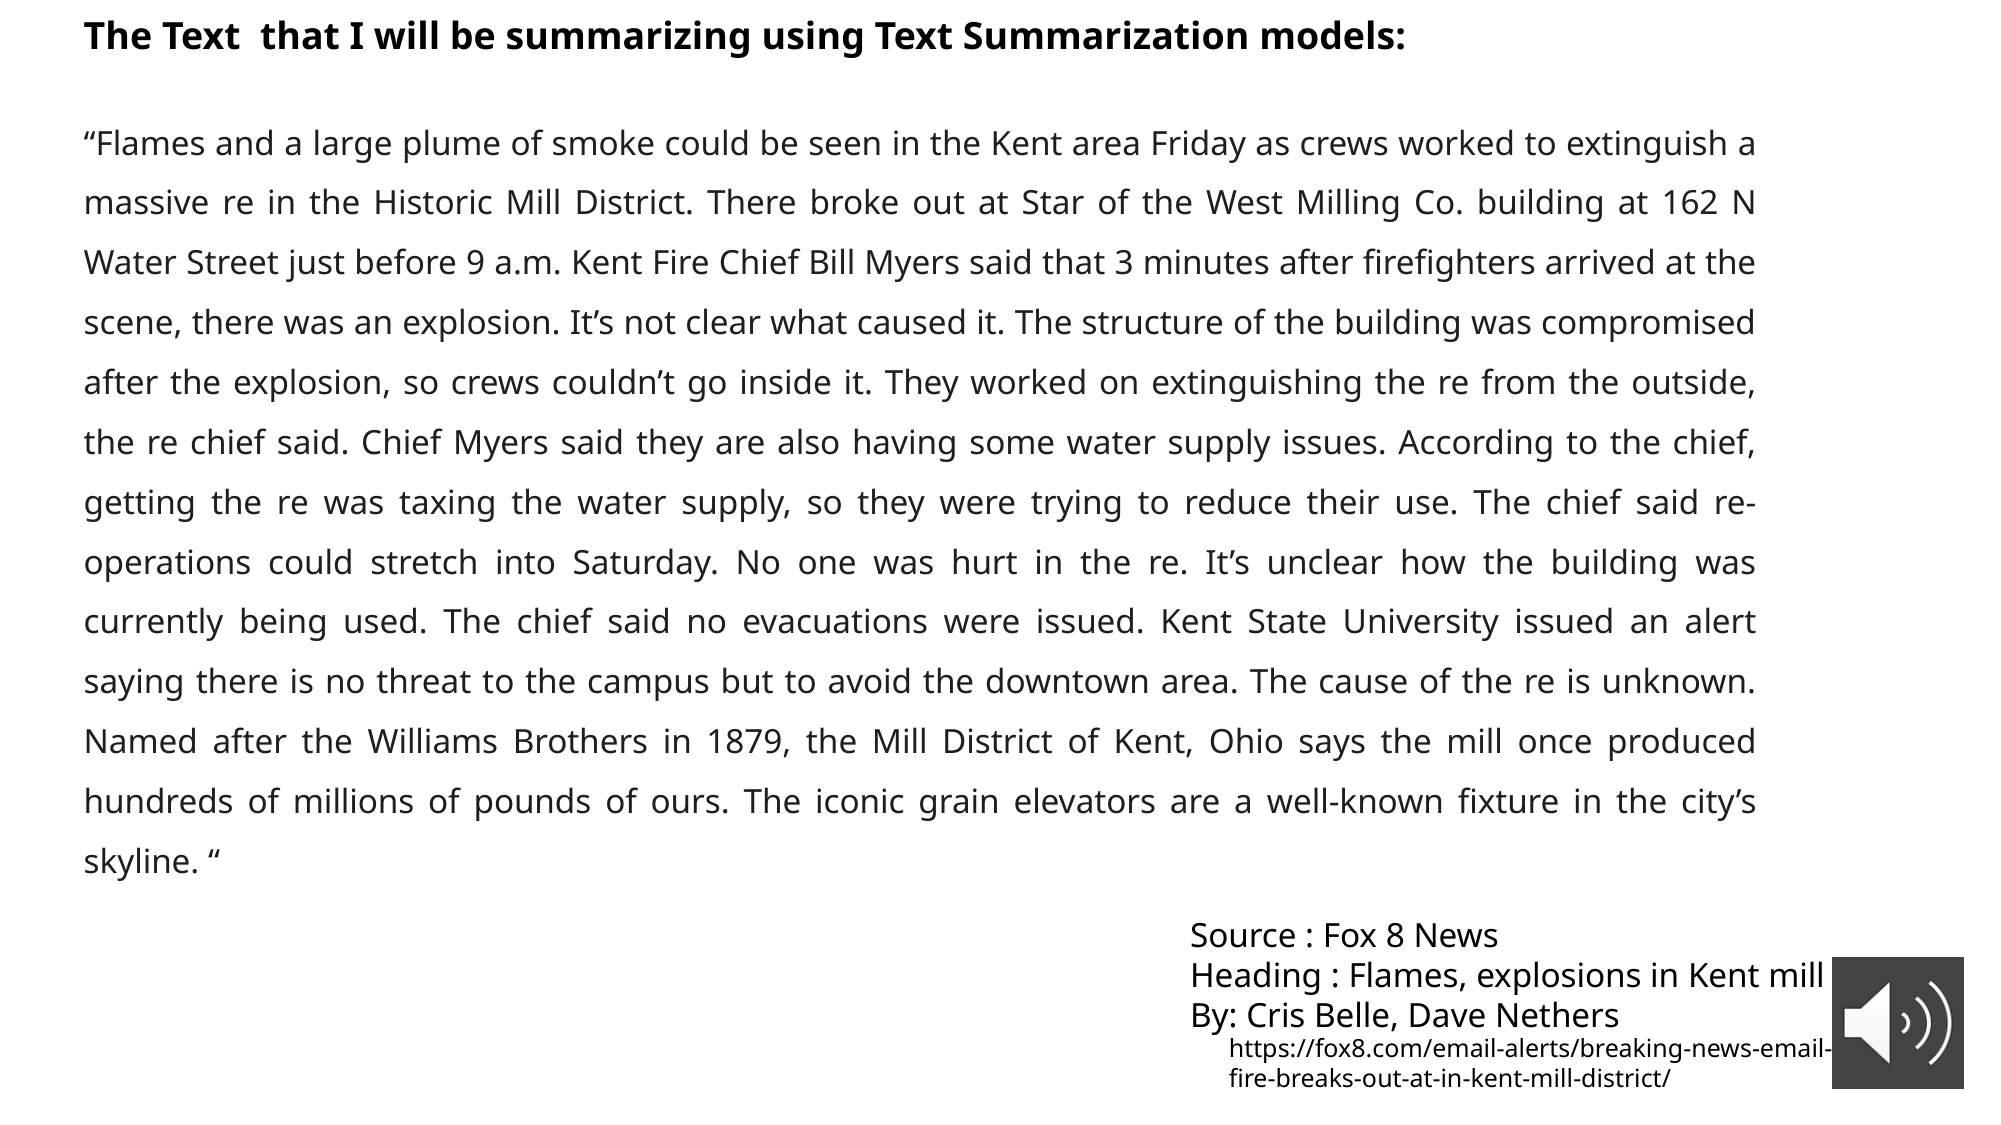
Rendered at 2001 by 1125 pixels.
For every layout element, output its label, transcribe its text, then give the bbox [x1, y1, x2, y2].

picture [1830, 955, 1965, 1090]
text_box Source : Fox 8 News Heading : Flames, explosions in Kent mill fire By: Cris Belle, Dave Nethers [1175, 906, 1910, 1087]
text_box https://fox8.com/email-alerts/breaking-news-email-alerts/fire-breaks-out-at-in-kent-mill-district/ [1214, 1024, 1947, 1100]
text_box The Text that I will be summarizing using Text Summarization models: “Flames and a large plume of smoke could be seen in the Kent area Friday as crews worked to extinguish a massive re in the Historic Mill District. There broke out at Star of the West Milling Co. building at 162 N Water Street just before 9 a.m. Kent Fire Chief Bill Myers said that 3 minutes after firefighters arrived at the scene, there was an explosion. It’s not clear what caused it. The structure of the building was compromised after the explosion, so crews couldn’t go inside it. They worked on extinguishing the re from the outside, the re chief said. Chief Myers said they are also having some water supply issues. According to the chief, getting the re was taxing the water supply, so they were trying to reduce their use. The chief said re-operations could stretch into Saturday. No one was hurt in the re. It’s unclear how the building was currently being used. The chief said no evacuations were issued. Kent State University issued an alert saying there is no threat to the campus but to avoid the downtown area. The cause of the re is unknown. Named after the Williams Brothers in 1879, the Mill District of Kent, Ohio says the mill once produced hundreds of millions of pounds of ours. The iconic grain elevators are a well-known fixture in the city’s skyline. “ [68, 4, 1775, 888]
